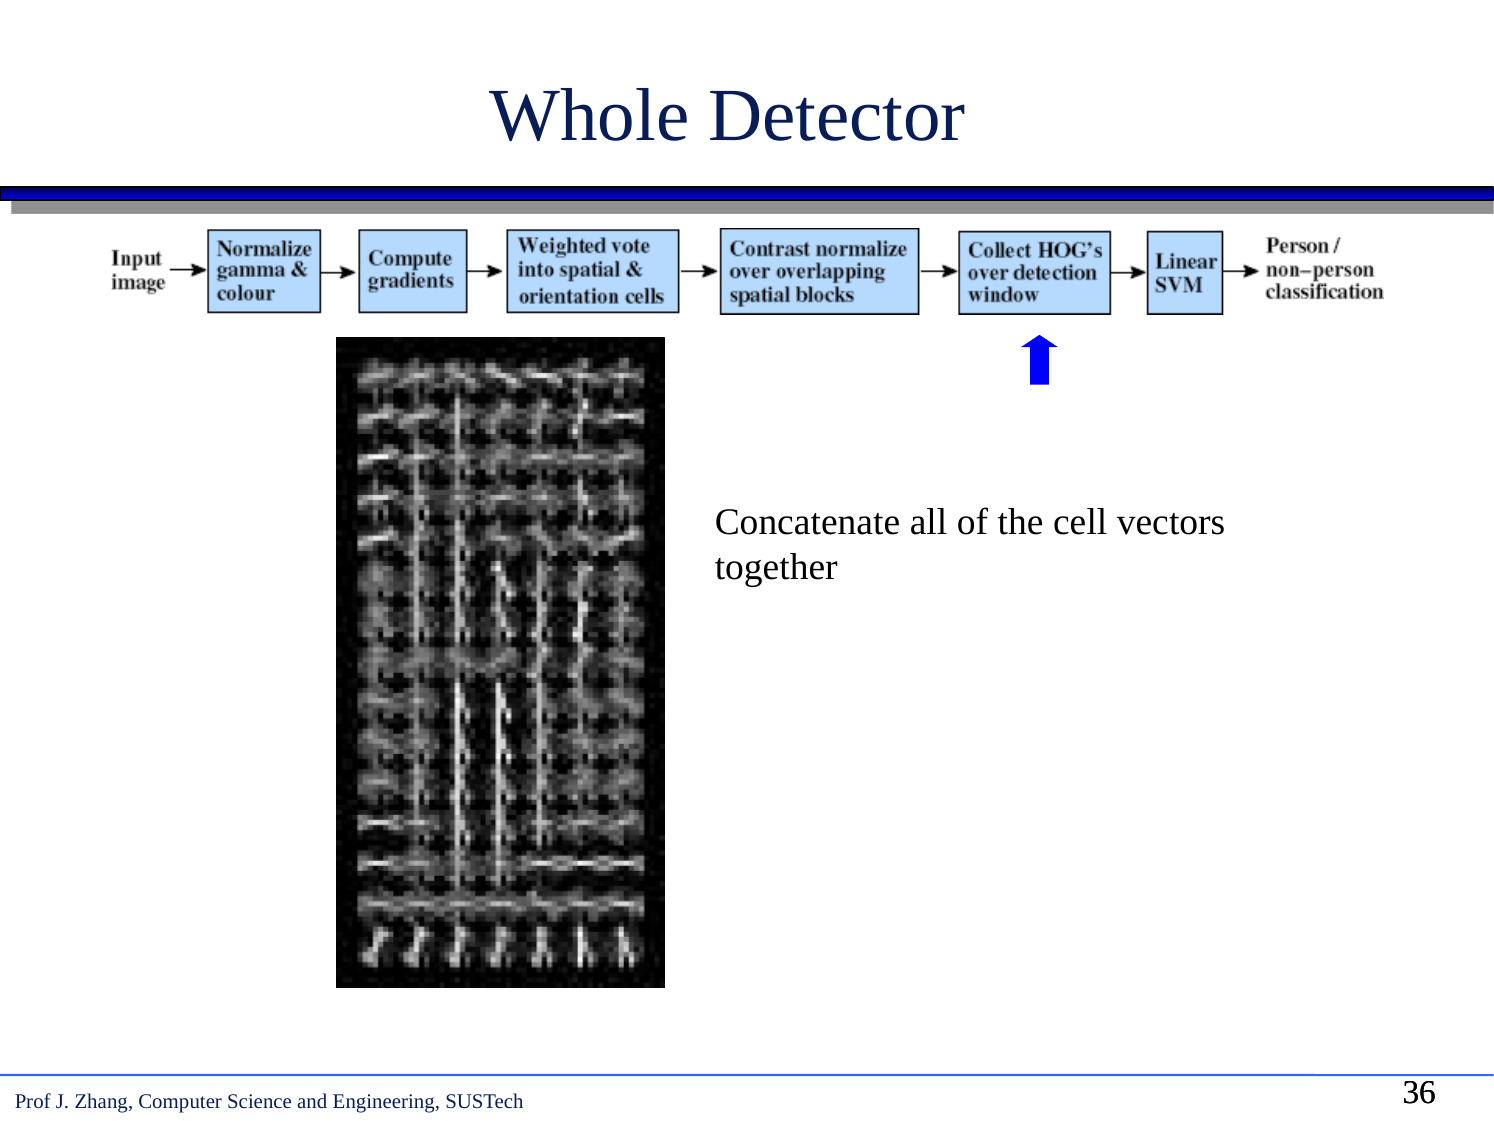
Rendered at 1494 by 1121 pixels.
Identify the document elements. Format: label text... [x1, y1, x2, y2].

text_box Concatenate all of the cell vectors together [699, 490, 1310, 595]
text_box [1020, 334, 1059, 385]
picture [111, 228, 1384, 315]
title Whole Detector [90, 44, 1367, 163]
picture [336, 337, 665, 988]
